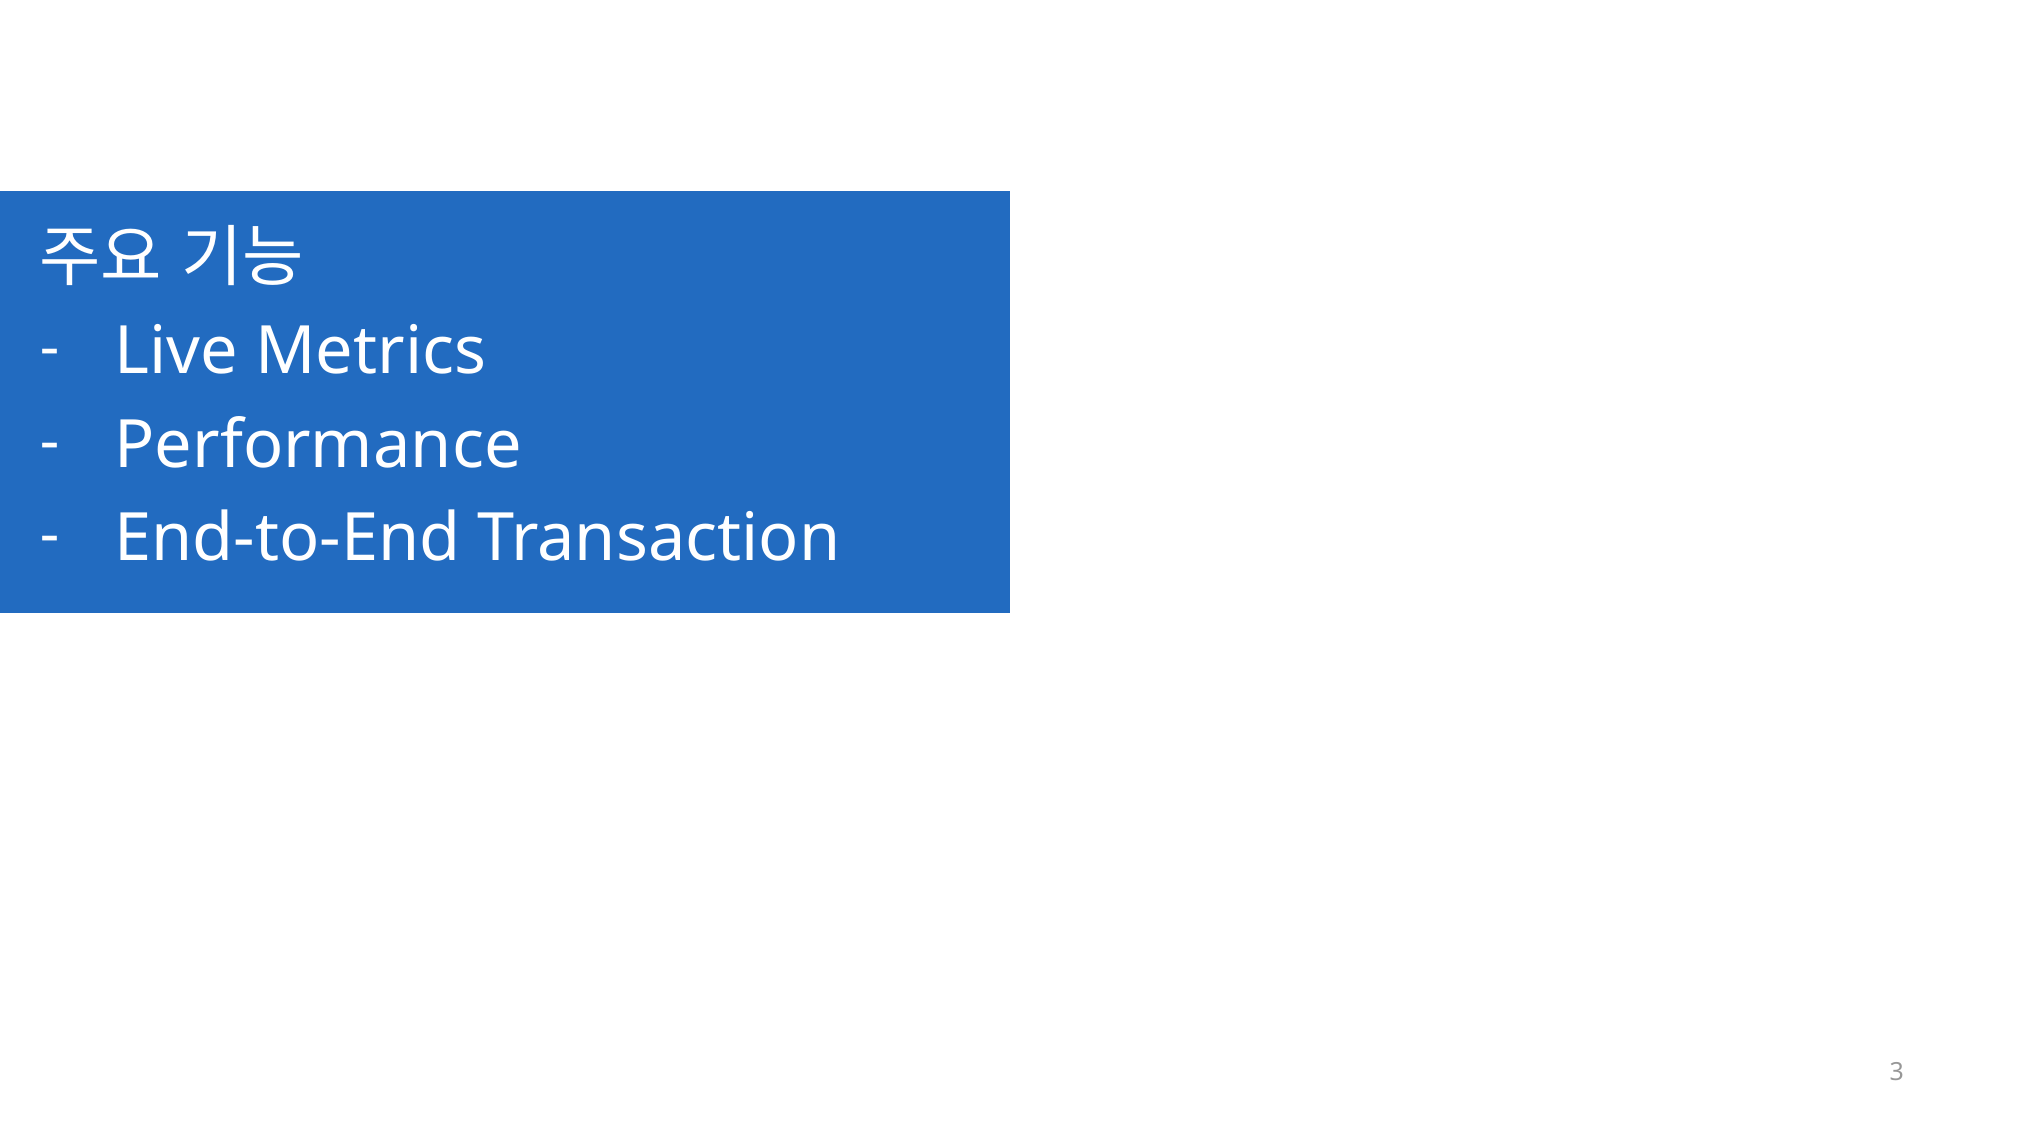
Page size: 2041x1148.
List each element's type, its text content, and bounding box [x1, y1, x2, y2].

list 주요 기능 Live Metrics Performance End-to-End Transaction [0, 191, 1010, 613]
slide_number 3 [1468, 1042, 1919, 1103]
